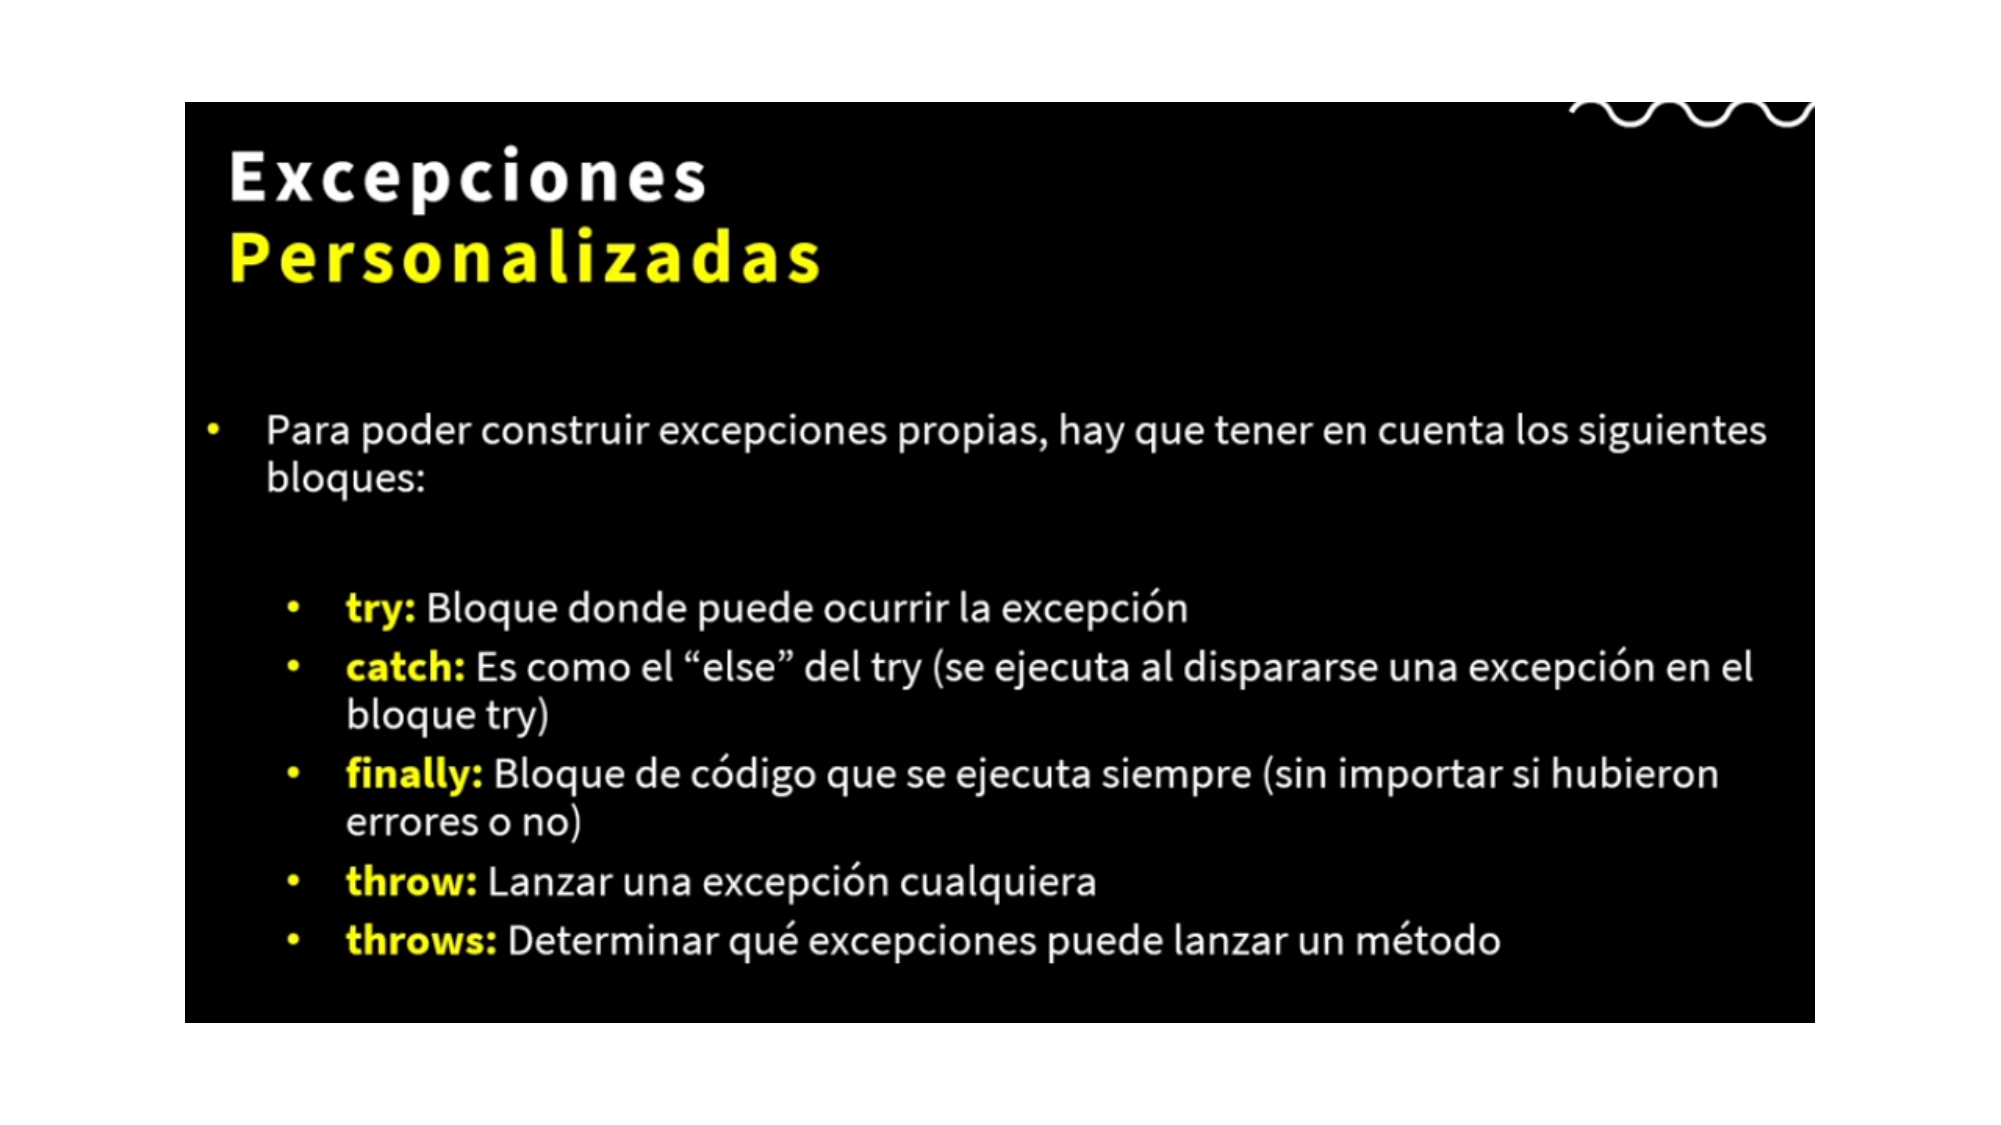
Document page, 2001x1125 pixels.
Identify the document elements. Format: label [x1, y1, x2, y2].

picture [185, 102, 1815, 1023]
